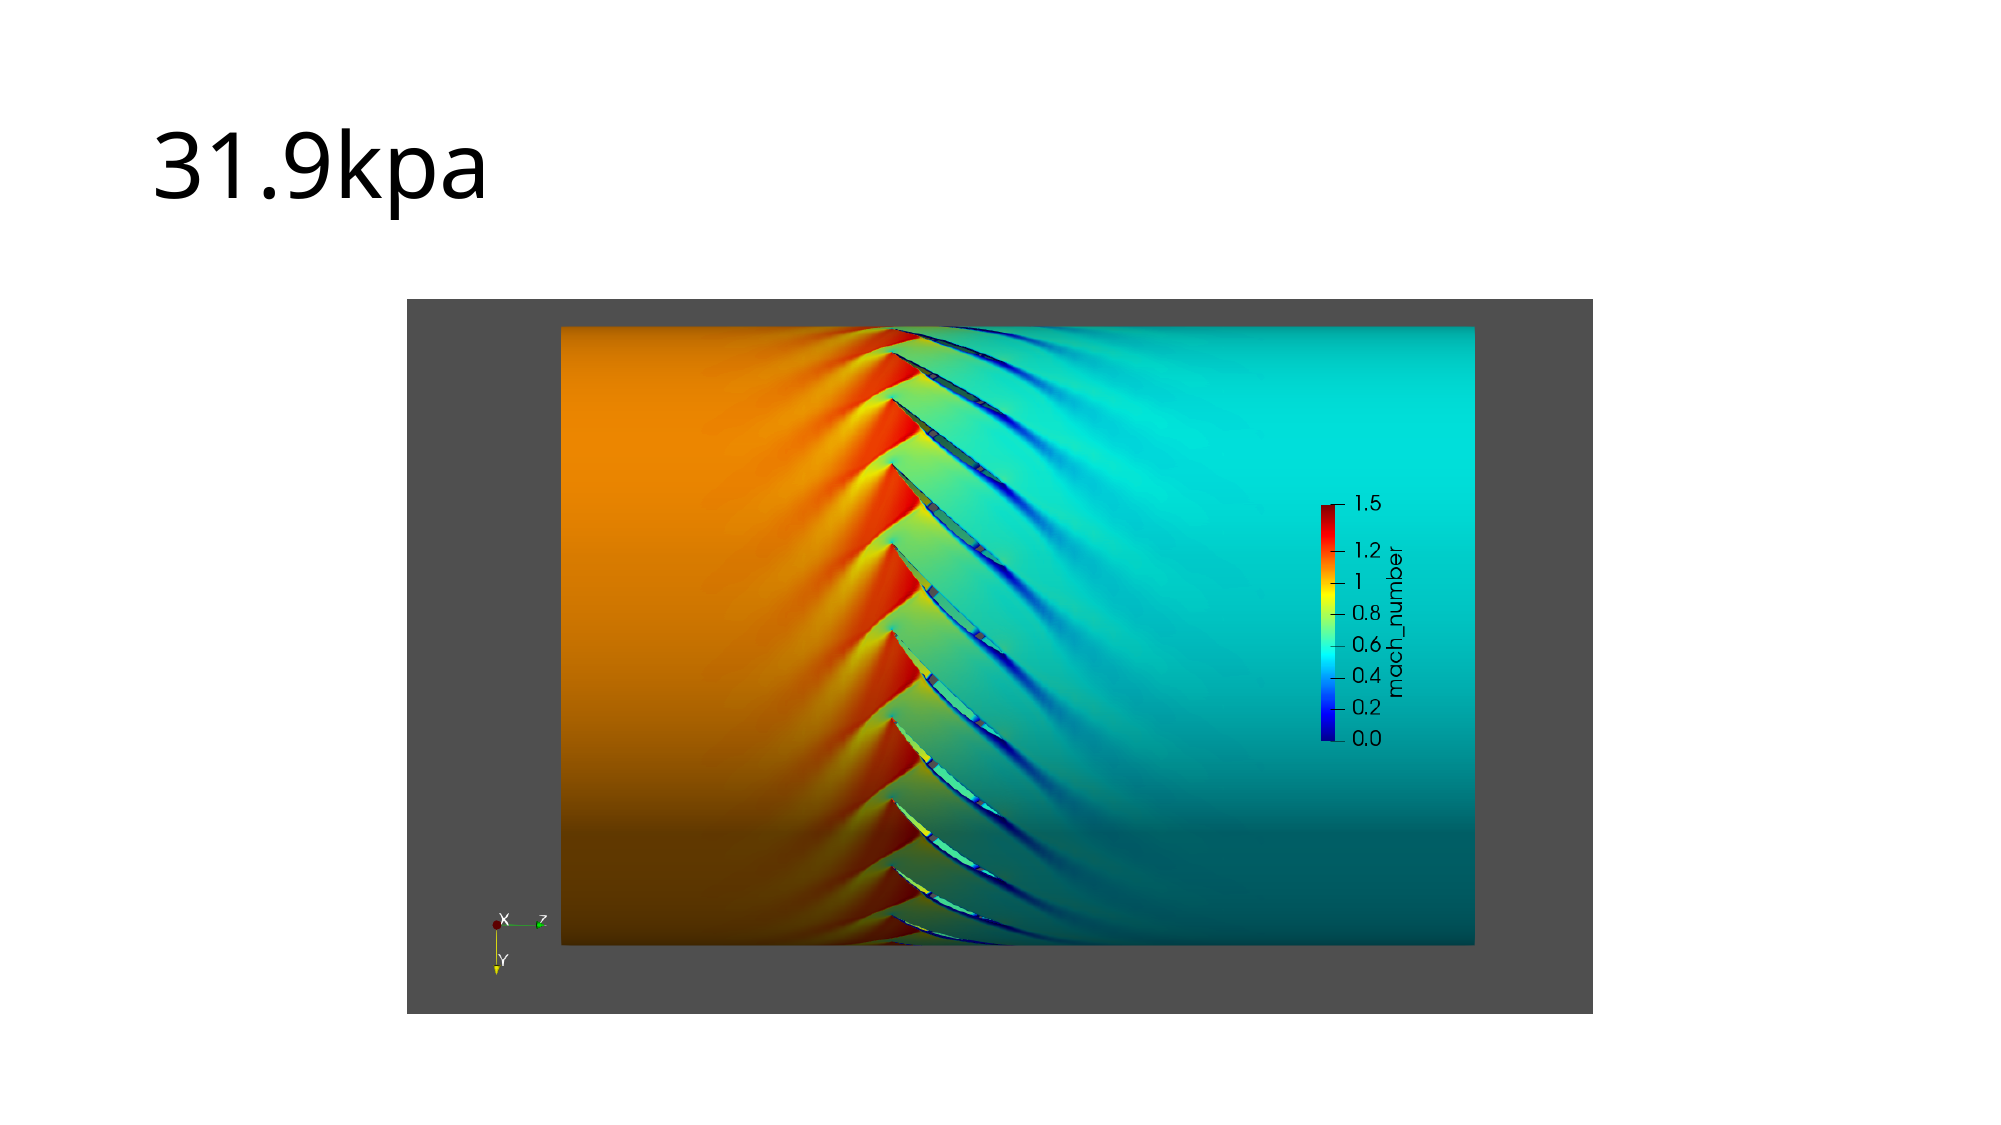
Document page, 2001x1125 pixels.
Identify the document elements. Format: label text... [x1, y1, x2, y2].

title 31.9kpa [137, 59, 1863, 278]
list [407, 299, 1593, 1014]
